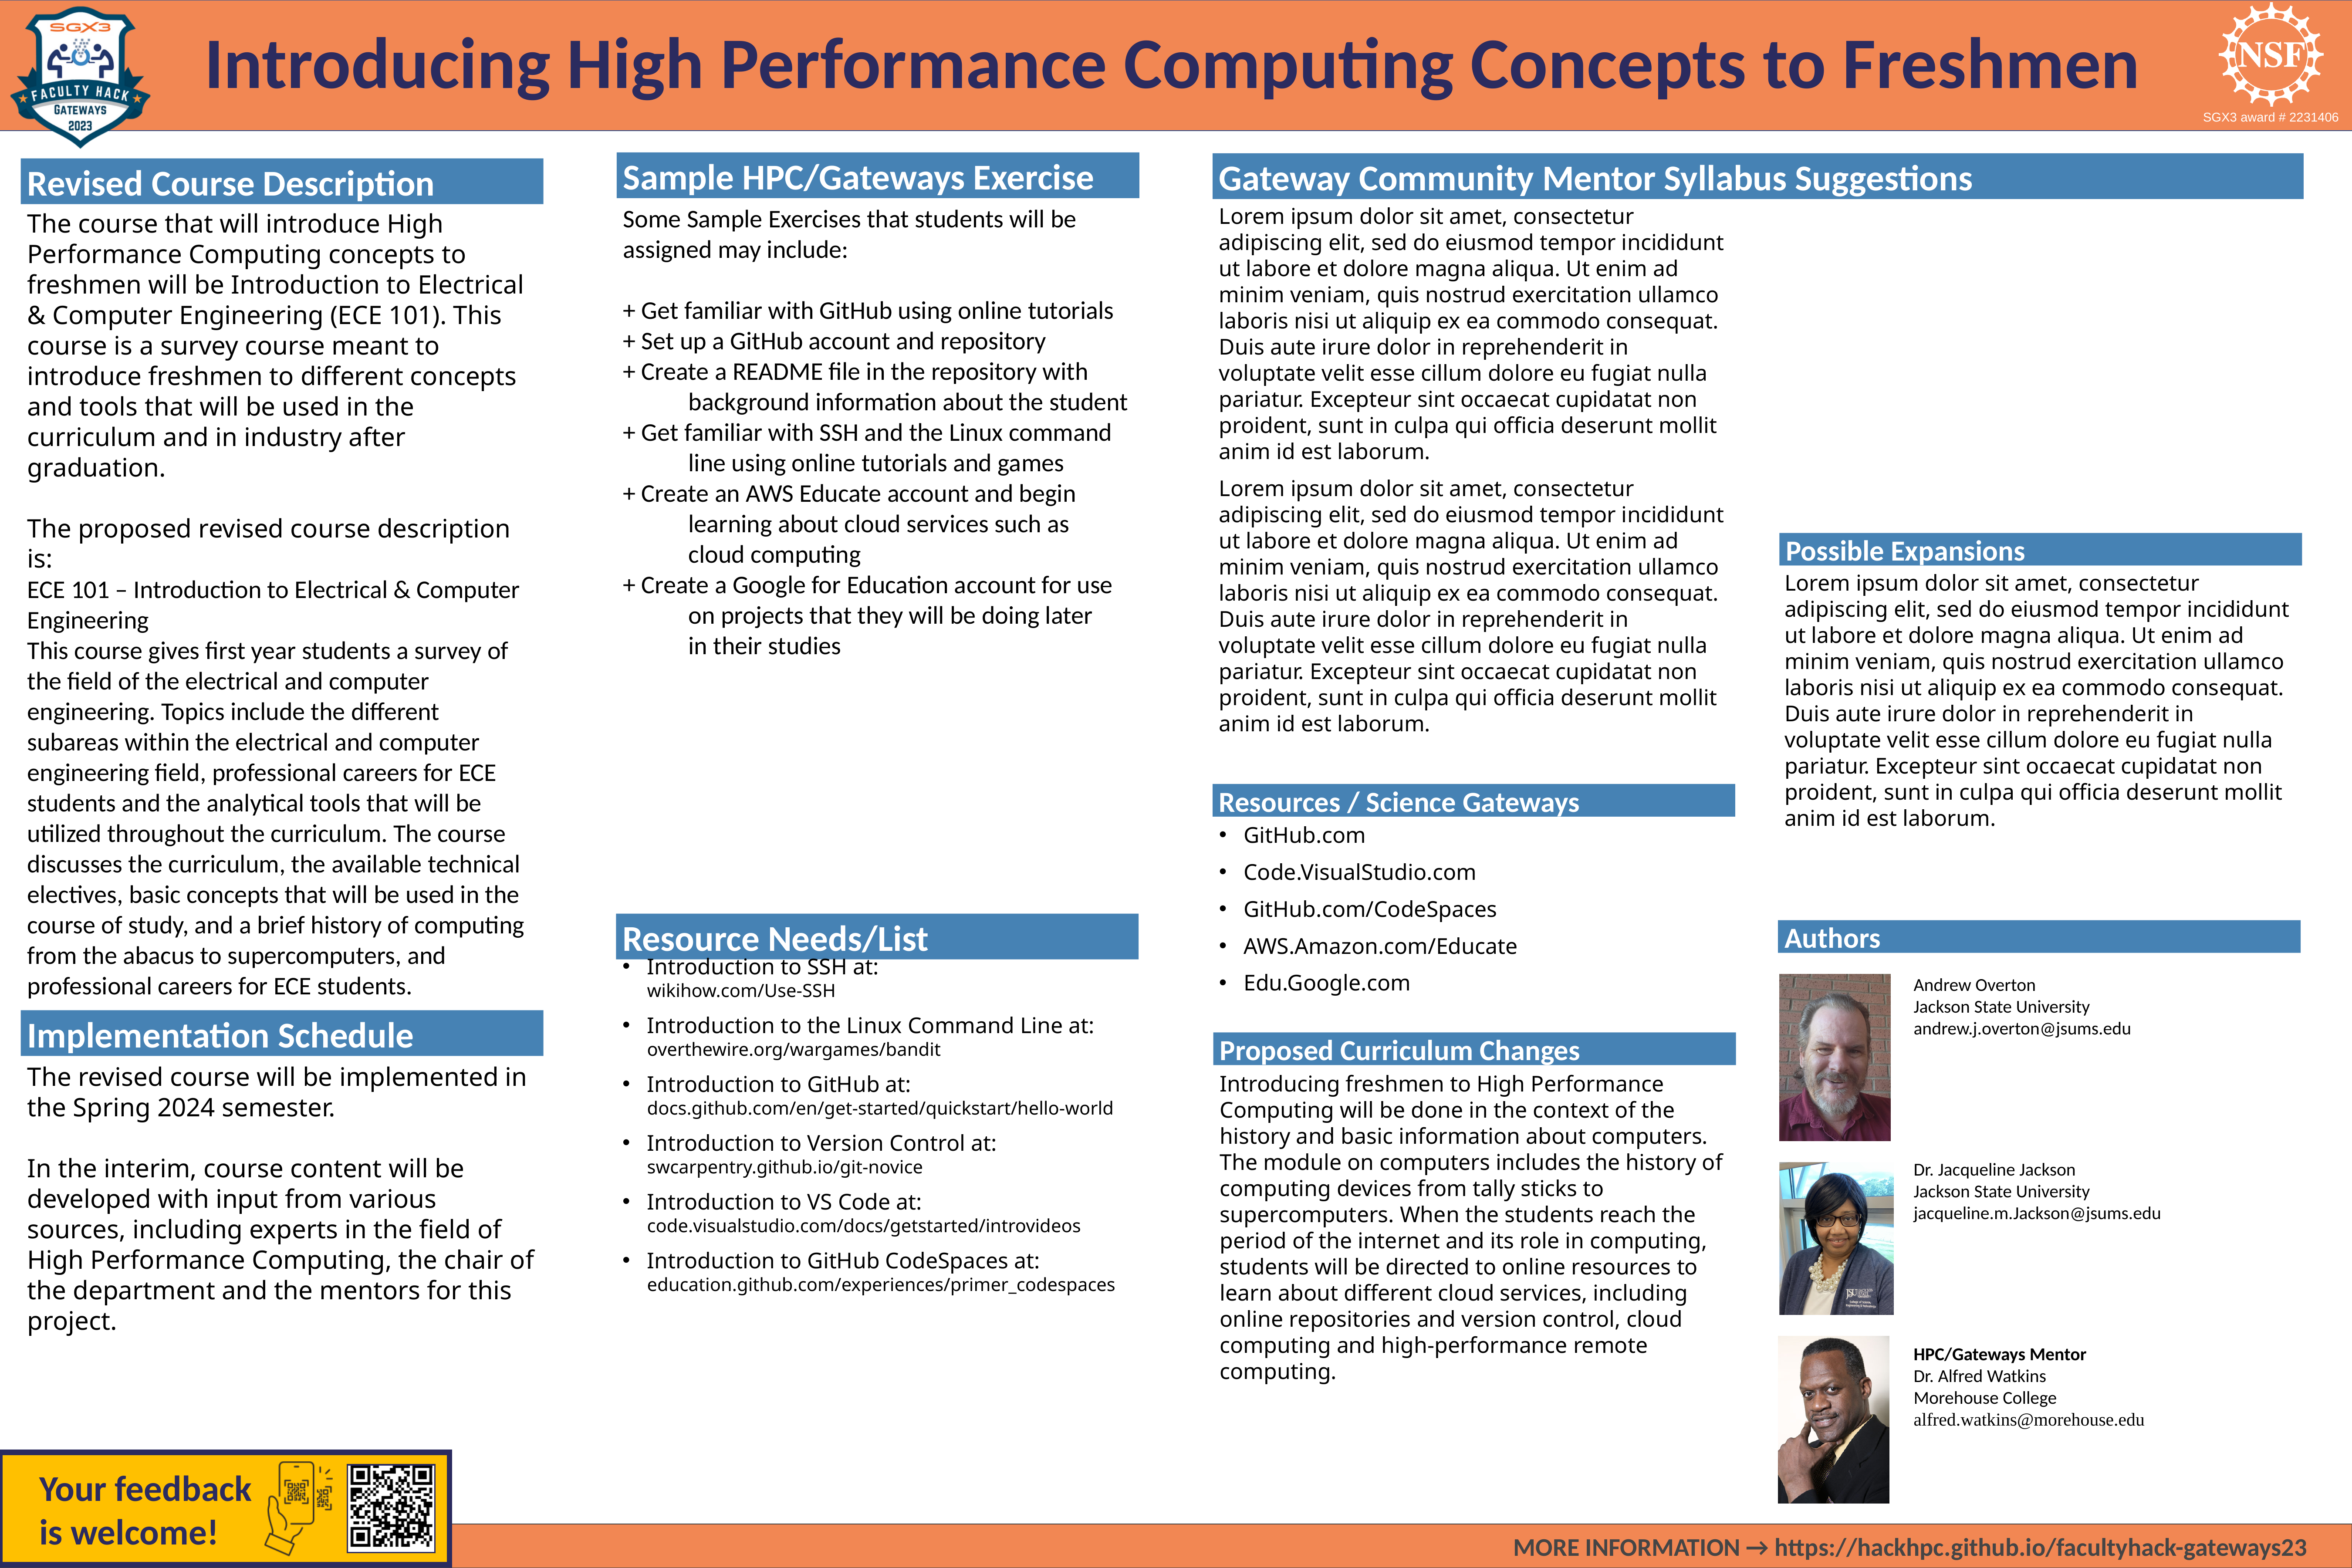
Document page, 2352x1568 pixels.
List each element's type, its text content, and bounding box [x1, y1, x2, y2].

picture [348, 1465, 435, 1552]
text_box Lorem ipsum dolor sit amet, consectetur adipiscing elit, sed do eiusmod tempor incididunt ut labore et dolore magna aliqua. Ut enim ad minim veniam, quis nostrud exercitation ullamco laboris nisi ut aliquip ex ea commodo consequat. Duis aute irure dolor in reprehenderit in voluptate velit esse cillum dolore eu fugiat nulla pariatur. Excepteur sint occaecat cupidatat non proident, sunt in culpa qui officia deserunt mollit anim id est laborum. [1778, 565, 2301, 834]
text_box GitHub.com Code.VisualStudio.com GitHub.com/CodeSpaces AWS.Amazon.com/Educate Edu.Google.com [1213, 818, 1735, 999]
text_box HPC/Gateways Mentor Dr. Alfred Watkins Morehouse College alfred.watkins@morehouse.edu [1907, 1339, 2301, 1444]
text_box Implementation Schedule [20, 1010, 544, 1056]
picture [1778, 1336, 1889, 1504]
text_box The course that will introduce High Performance Computing concepts to freshmen will be Introduction to Electrical & Computer Engineering (ECE 101). This course is a survey course meant to introduce freshmen to different concepts and tools that will be used in the curriculum and in industry after graduation. The proposed revised course description is: ECE 101 – Introduction to Electrical & Computer Engineering This course gives first year students a survey of the field of the electrical and computer engineering. Topics include the different subareas within the electrical and computer engineering field, professional careers for ECE students and the analytical tools that will be utilized throughout the curriculum. The course discusses the curriculum, the available technical electives, basic concepts that will be used in the course of study, and a brief history of computing from the abacus to supercomputers, and professional careers for ECE students. [20, 204, 544, 1010]
text_box Introducing High Performance Computing Concepts to Freshmen [155, 12, 2194, 106]
text_box The revised course will be implemented in the Spring 2024 semester. In the interim, course content will be developed with input from various sources, including experts in the field of High Performance Computing, the chair of the department and the mentors for this project. [20, 1057, 544, 1338]
text_box MORE INFORMATION → https://hackhpc.github.io/facultyhack-gateways23 __ [0, 1524, 2352, 1568]
text_box Possible Expansions [1779, 533, 2302, 566]
text_box Andrew Overton Jackson State University andrew.j.overton@jsums.edu [1907, 970, 2301, 1075]
text_box Proposed Curriculum Changes [1213, 1032, 1736, 1065]
text_box Some Sample Exercises that students will be assigned may include: + Get familiar with GitHub using online tutorials + Set up a GitHub account and repository + Create a README file in the repository with background information about the student + Get familiar with SSH and the Linux command line using online tutorials and games + Create an AWS Educate account and begin learning about cloud services such as cloud computing + Create a Google for Education account for use on projects that they will be doing later in their studies [616, 199, 1139, 663]
text_box Introduction to SSH at: wikihow.com/Use-SSH Introduction to the Linux Command Line at: overthewire.org/wargames/bandit Introduction to GitHub at: docs.github.com/en/get-started/quickstart/hello-world Introduction to Version Control at: swcarpentry.github.io/git-novice Introduction to VS Code at: code.visualstudio.com/docs/getstarted/introvideos Introduction to GitHub CodeSpaces at: education.github.com/experiences/primer_codespaces [616, 950, 1139, 1298]
text_box [0, 0, 2352, 131]
text_box Resource Needs/List [616, 913, 1139, 950]
text_box Lorem ipsum dolor sit amet, consectetur adipiscing elit, sed do eiusmod tempor incididunt ut labore et dolore magna aliqua. Ut enim ad minim veniam, quis nostrud exercitation ullamco laboris nisi ut aliquip ex ea commodo consequat. Duis aute irure dolor in reprehenderit in voluptate velit esse cillum dolore eu fugiat nulla pariatur. Excepteur sint occaecat cupidatat non proident, sunt in culpa qui officia deserunt mollit anim id est laborum. Lorem ipsum dolor sit amet, consectetur adipiscing elit, sed do eiusmod tempor incididunt ut labore et dolore magna aliqua. Ut enim ad minim veniam, quis nostrud exercitation ullamco laboris nisi ut aliquip ex ea commodo consequat. Duis aute irure dolor in reprehenderit in voluptate velit esse cillum dolore eu fugiat nulla pariatur. Excepteur sint occaecat cupidatat non proident, sunt in culpa qui officia deserunt mollit anim id est laborum. [1213, 199, 1735, 739]
text_box Resources / Science Gateways [1213, 784, 1735, 817]
text_box Authors [1778, 920, 2301, 953]
text_box Dr. Jacqueline Jackson Jackson State University jacqueline.m.Jackson@jsums.edu [1907, 1154, 2301, 1259]
picture [8, 6, 152, 150]
text_box Introducing freshmen to High Performance Computing will be done in the context of the history and basic information about computers. The module on computers includes the history of computing devices from tally sticks to supercomputers. When the students reach the period of the internet and its role in computing, students will be directed to online resources to learn about different cloud services, including online repositories and version control, cloud computing and high-performance remote computing. [1213, 1066, 1736, 1387]
text_box Gateway Community Mentor Syllabus Suggestions [1213, 153, 2304, 199]
picture [2218, 2, 2324, 107]
text_box Your feedback is welcome! [0, 1452, 450, 1565]
picture [1779, 974, 1891, 1142]
text_box Revised Course Description [20, 158, 544, 204]
picture [264, 1460, 333, 1557]
text_box SGX3 award # 2231406 [2194, 105, 2348, 128]
picture [1760, 1162, 1913, 1315]
text_box Sample HPC/Gateways Exercise [616, 152, 1139, 198]
